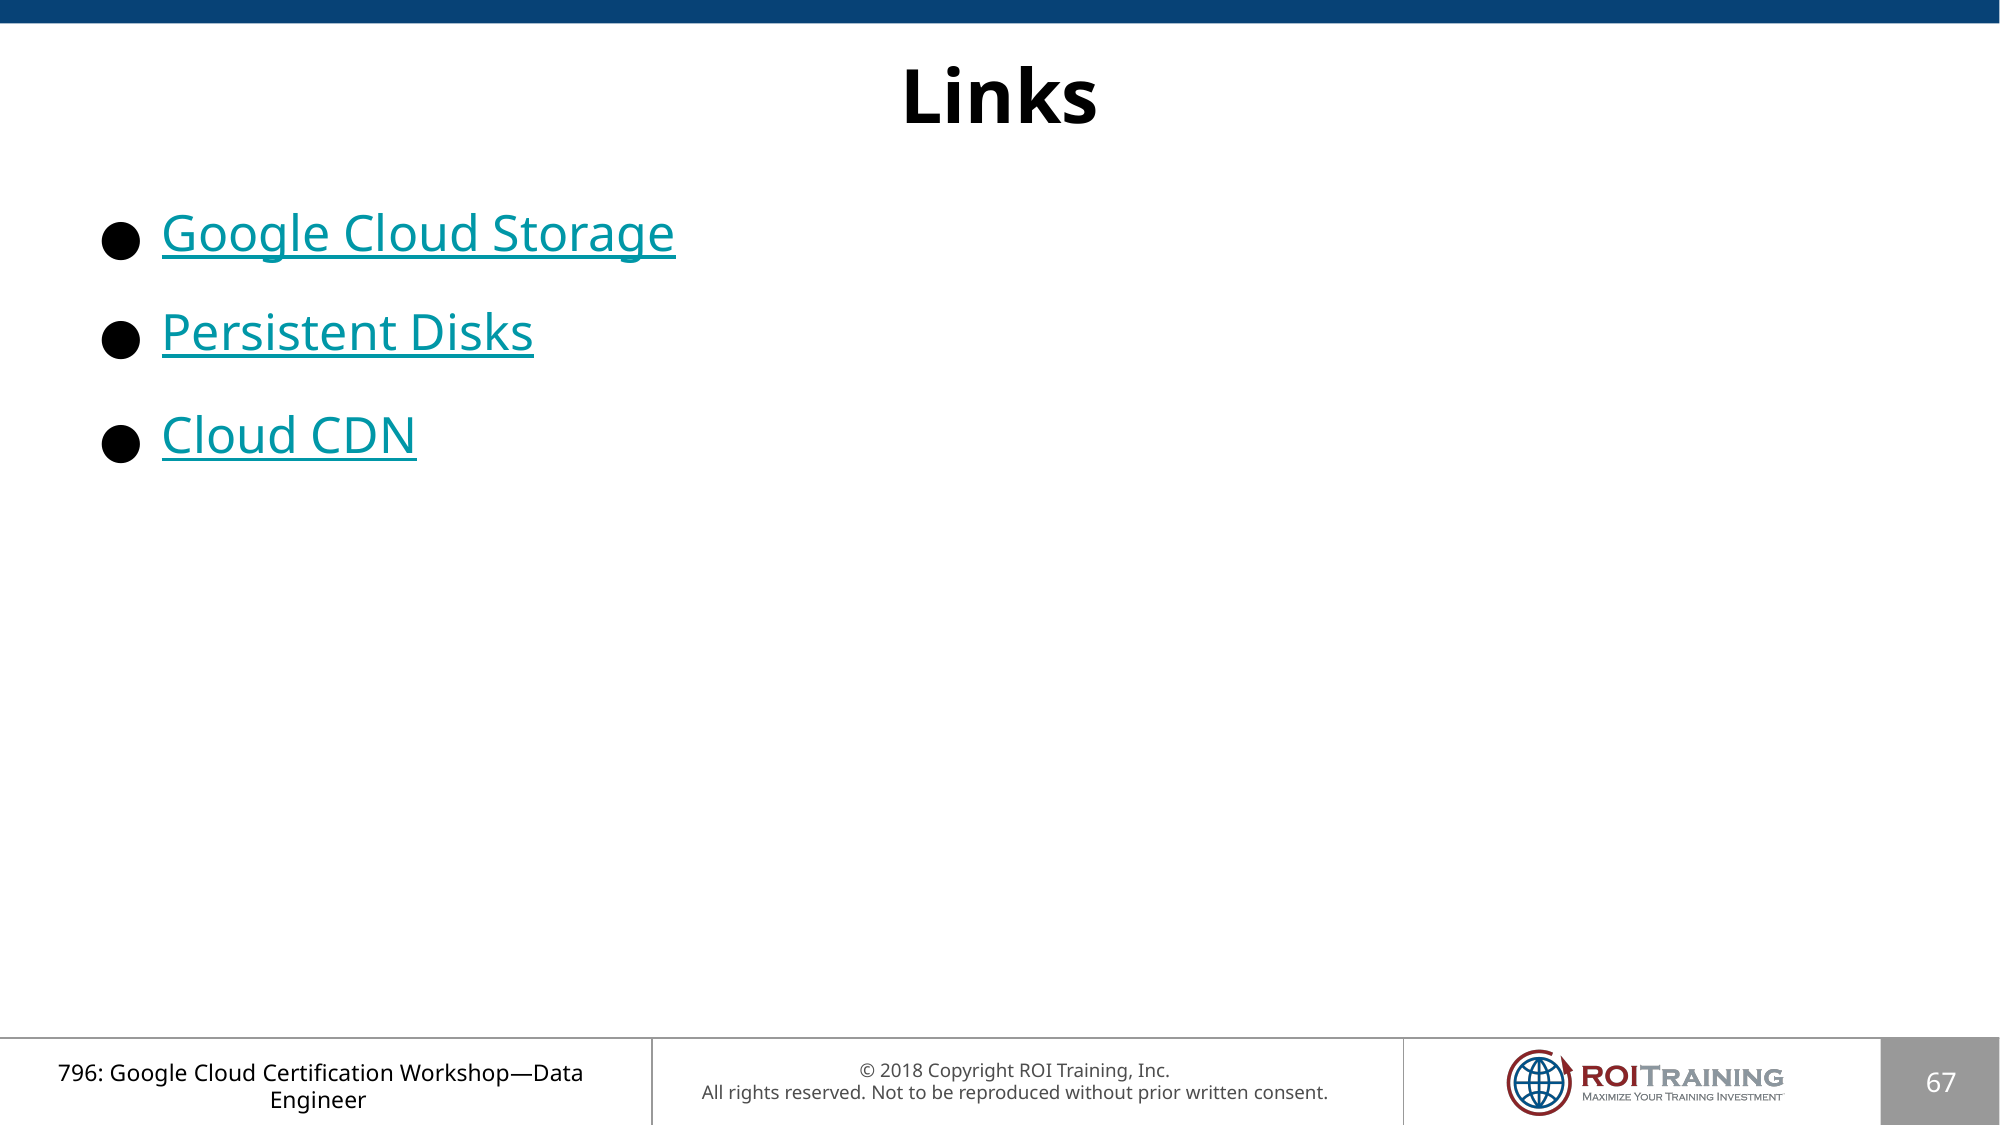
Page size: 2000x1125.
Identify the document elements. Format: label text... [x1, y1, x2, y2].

title Links [68, 30, 1932, 156]
picture [1498, 1048, 1789, 1117]
list Google Cloud Storage Persistent Disks Cloud CDN [66, 170, 1930, 1032]
